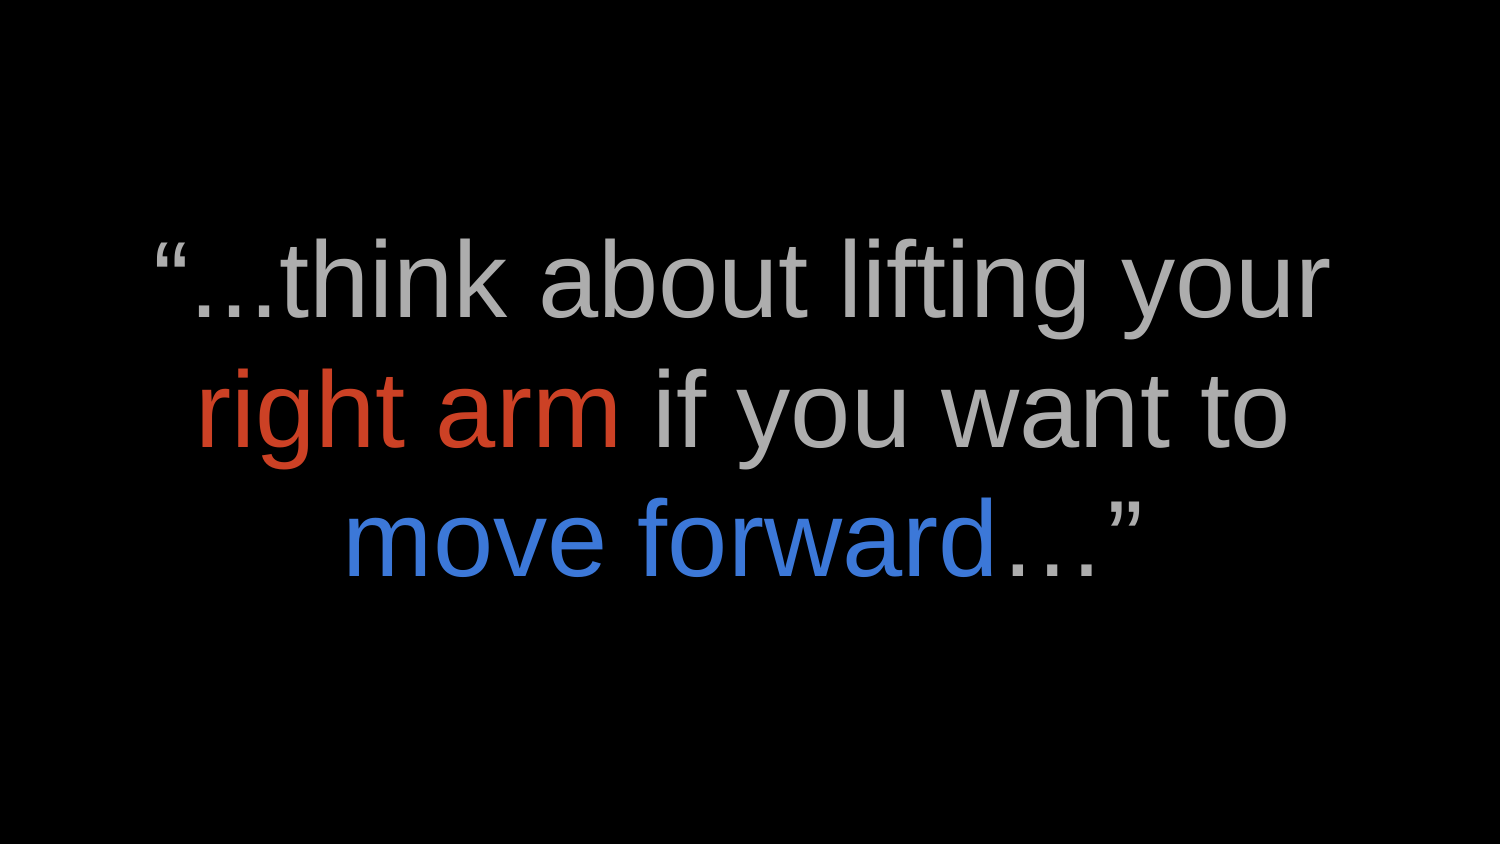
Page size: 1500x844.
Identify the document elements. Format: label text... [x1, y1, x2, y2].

title “...think about lifting your right arm if you want to move forward…” [44, 276, 1442, 614]
